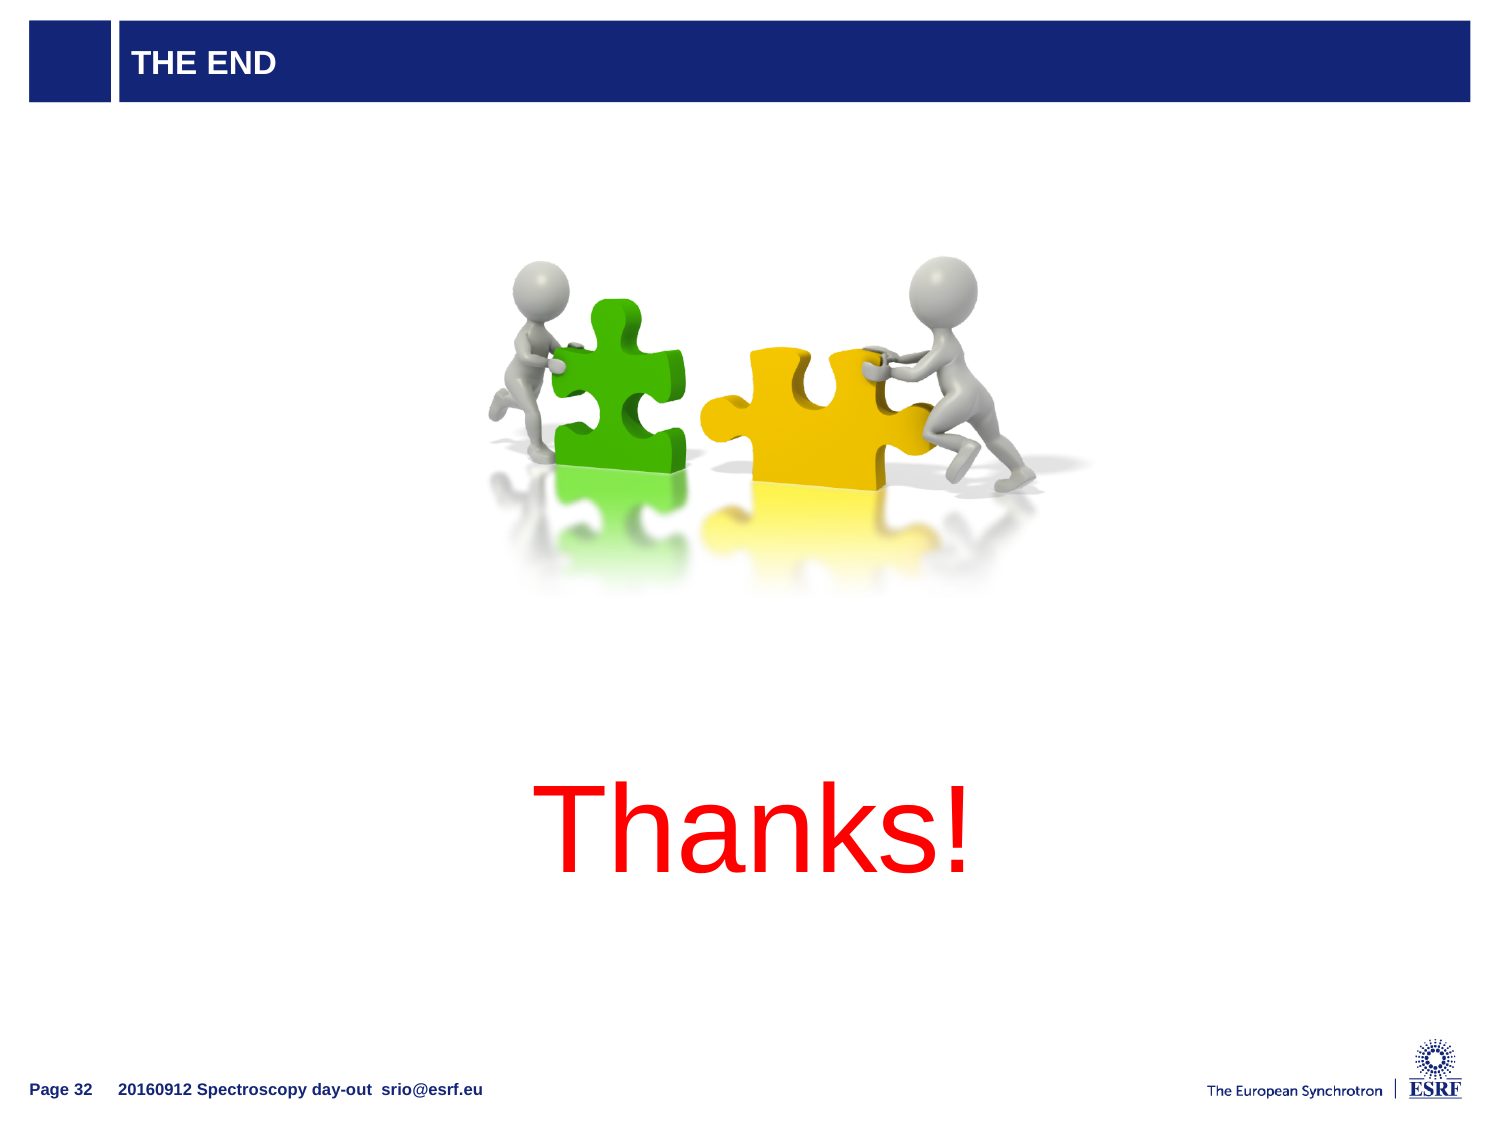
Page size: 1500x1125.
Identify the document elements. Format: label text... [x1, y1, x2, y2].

picture [1175, 1018, 1500, 1125]
title THE END [119, 20, 1471, 103]
slide_number Page 32 [29, 1063, 98, 1099]
text_box Thanks! [516, 739, 991, 905]
footer 20160912 Spectroscopy day-out srio@esrf.eu [118, 1063, 1122, 1099]
picture [448, 225, 1111, 599]
